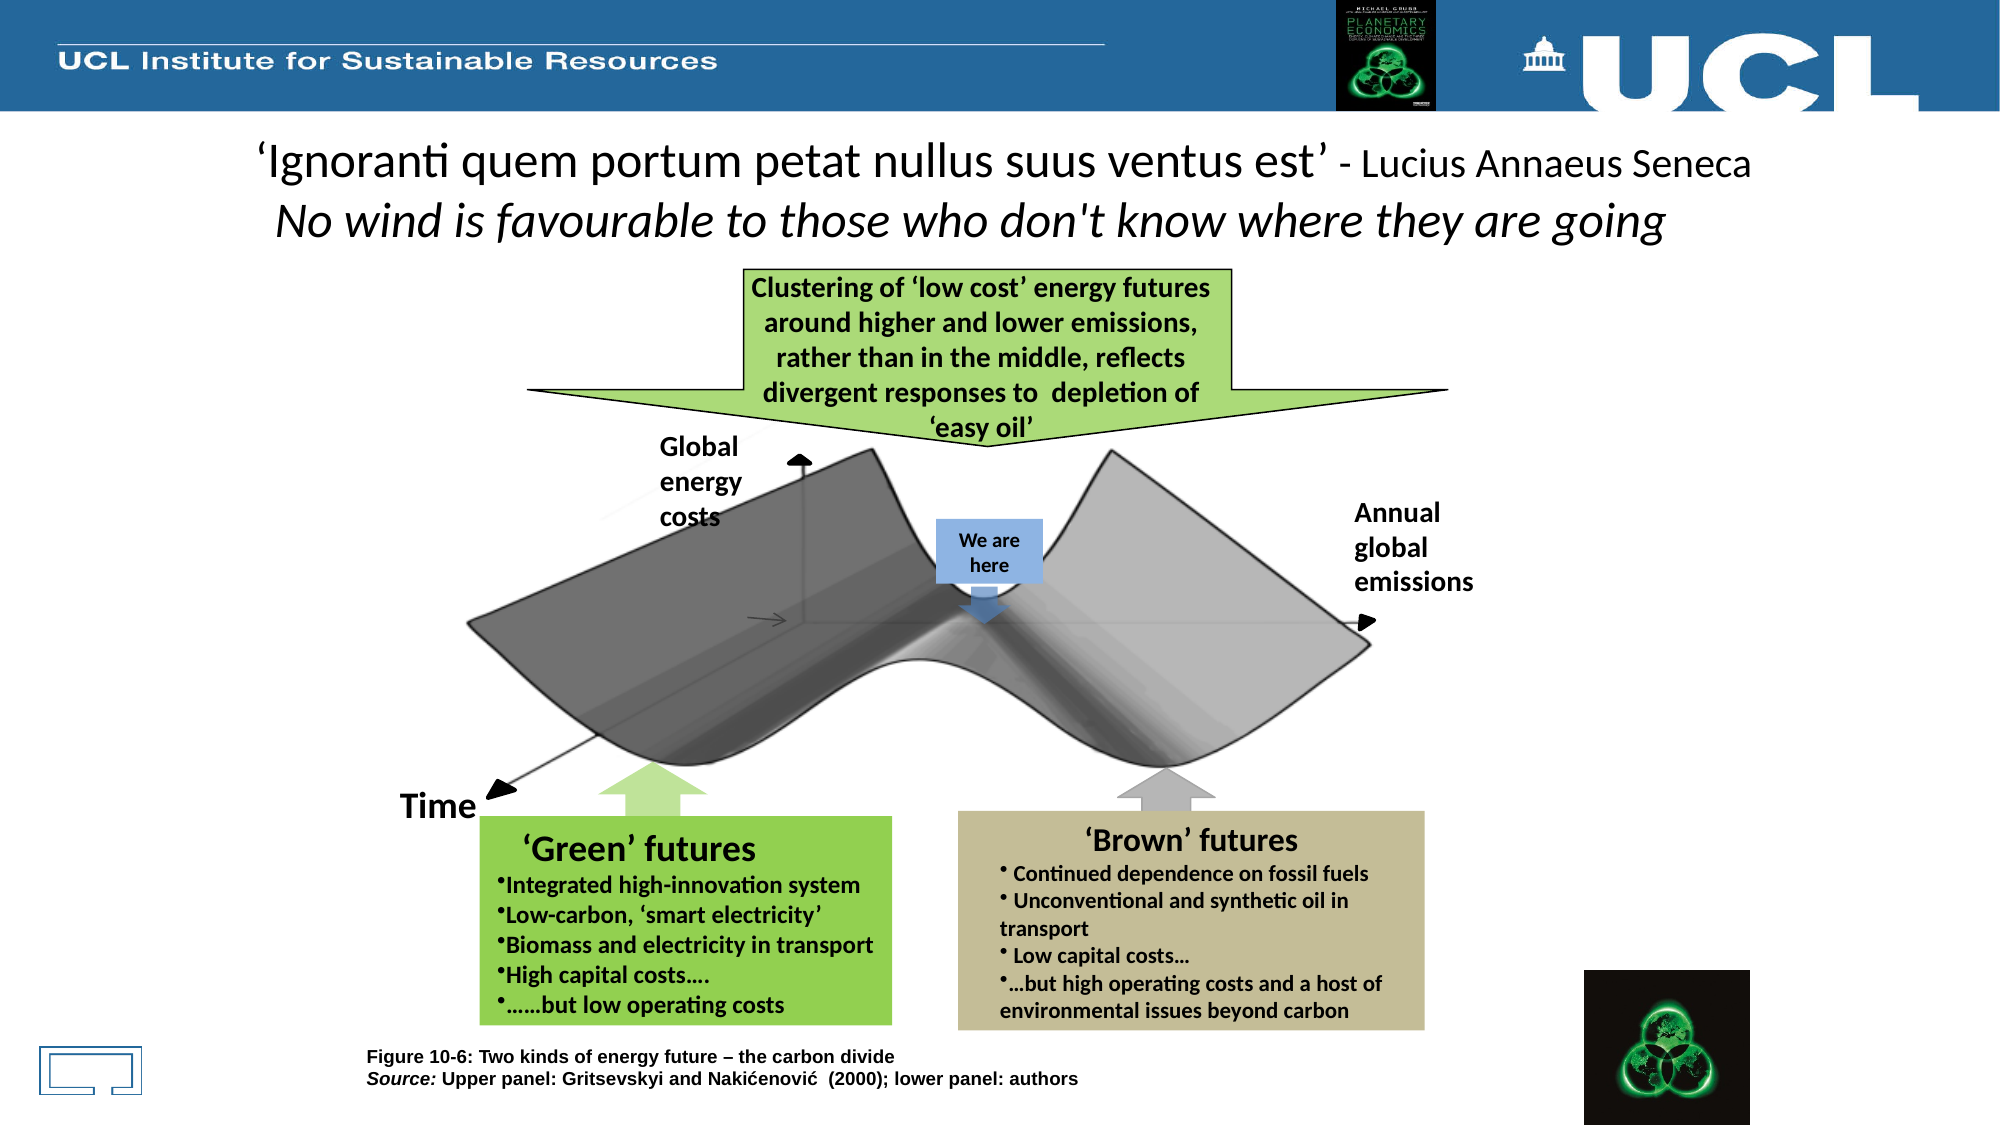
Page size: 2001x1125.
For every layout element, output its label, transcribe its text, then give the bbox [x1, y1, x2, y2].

picture [39, 1046, 142, 1095]
picture [1583, 970, 1751, 1125]
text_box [351, 260, 1734, 1098]
text_box ‘Ignoranti quem portum petat nullus suus ventus est’ - Lucius Annaeus Seneca No wind is favourable to those who don't know where they are going [161, 89, 1816, 295]
picture [0, 0, 2000, 112]
